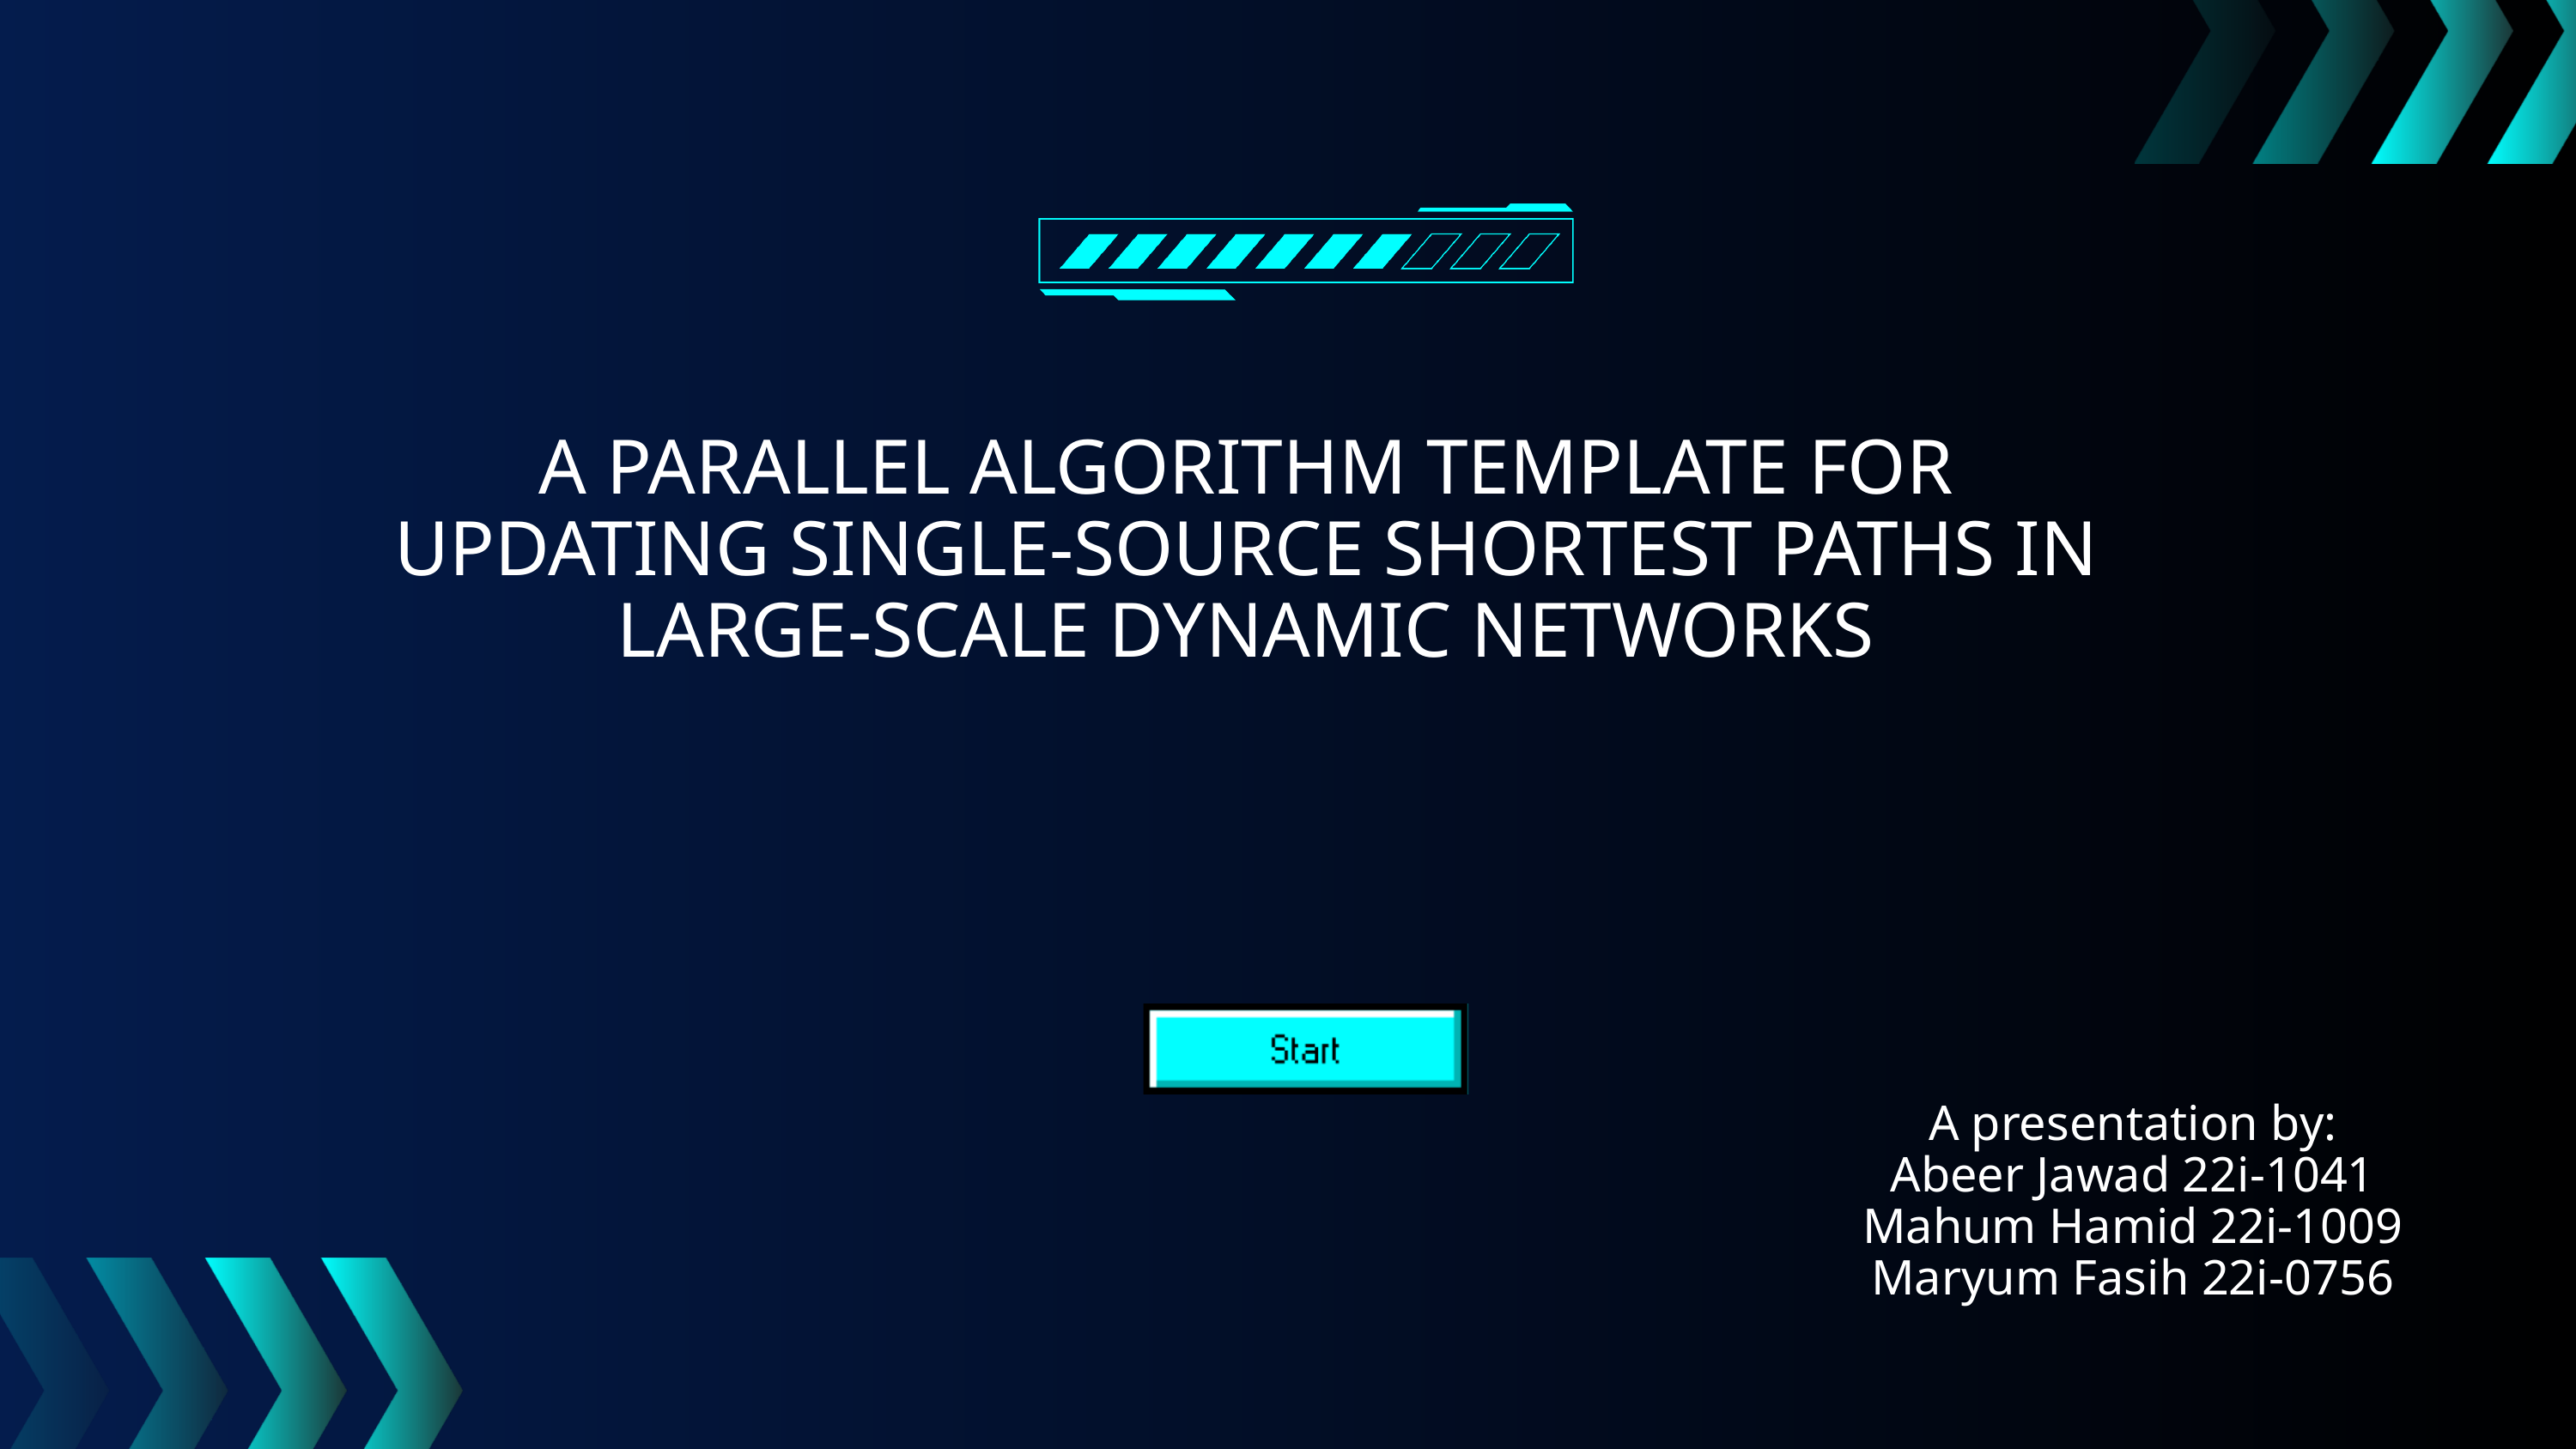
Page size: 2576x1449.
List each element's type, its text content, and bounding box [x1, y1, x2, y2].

text_box [1038, 203, 1574, 300]
text_box A presentation by: Abeer Jawad 22i-1041 Mahum Hamid 22i-1009 Maryum Fasih 22i-0756 [1690, 1098, 2576, 1305]
text_box [1143, 1003, 1469, 1094]
text_box [0, 1258, 464, 1449]
text_box A PARALLEL ALGORITHM TEMPLATE FOR UPDATING SINGLE-SOURCE SHORTEST PATHS IN LARGE-SCALE DYNAMIC NETWORKS [357, 427, 2135, 673]
text_box [2134, 0, 2576, 164]
